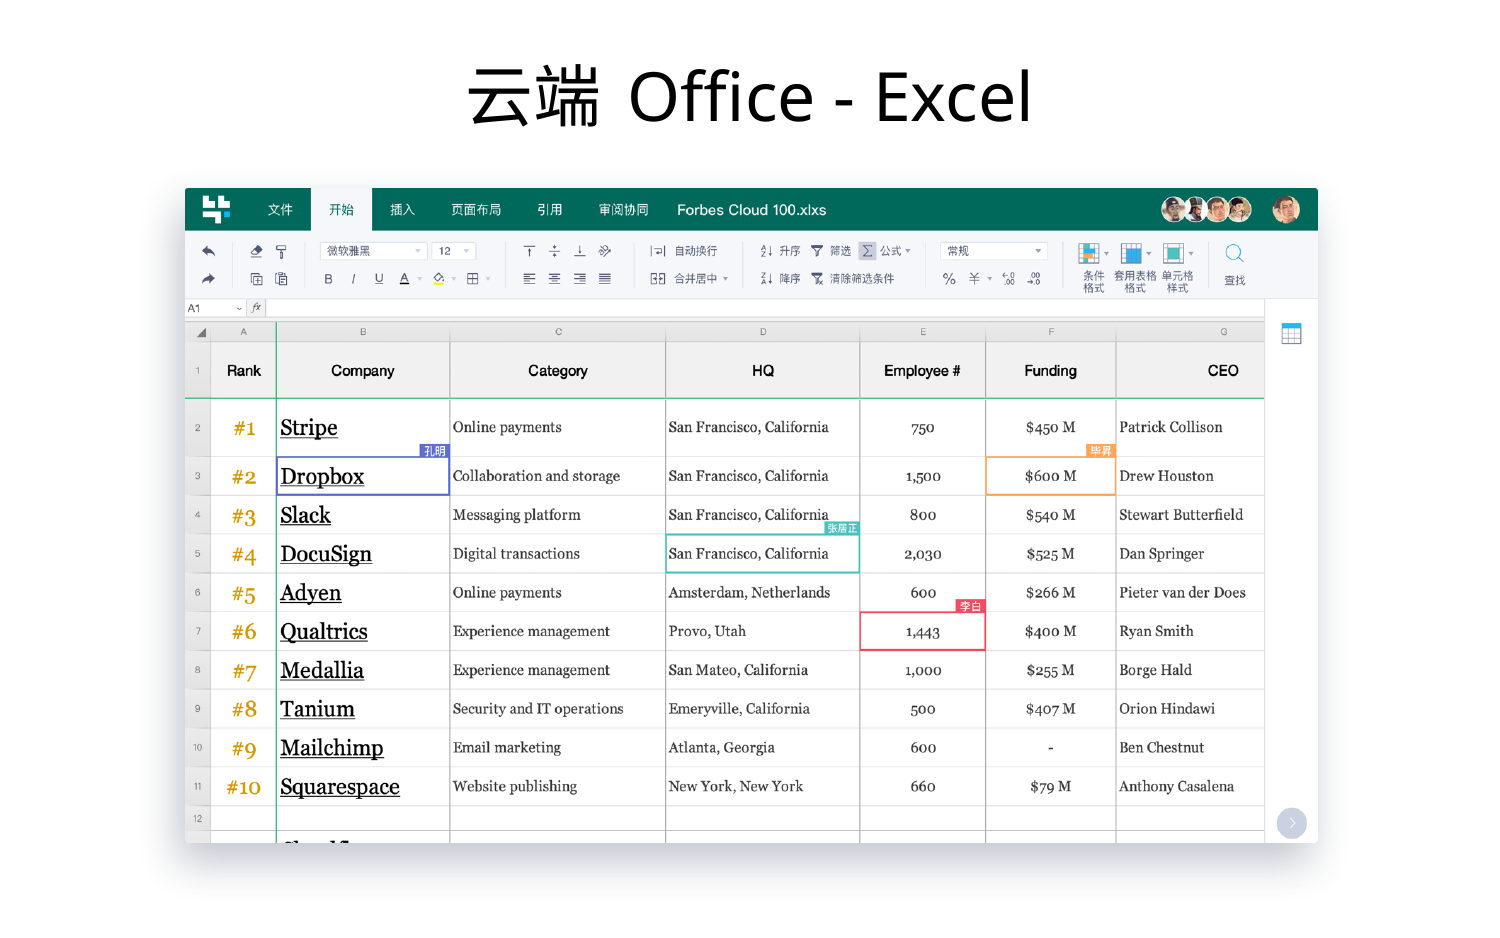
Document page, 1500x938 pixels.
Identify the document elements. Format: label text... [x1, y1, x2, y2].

picture [135, 163, 1353, 905]
title 云端 Office - Excel [145, 47, 1354, 142]
